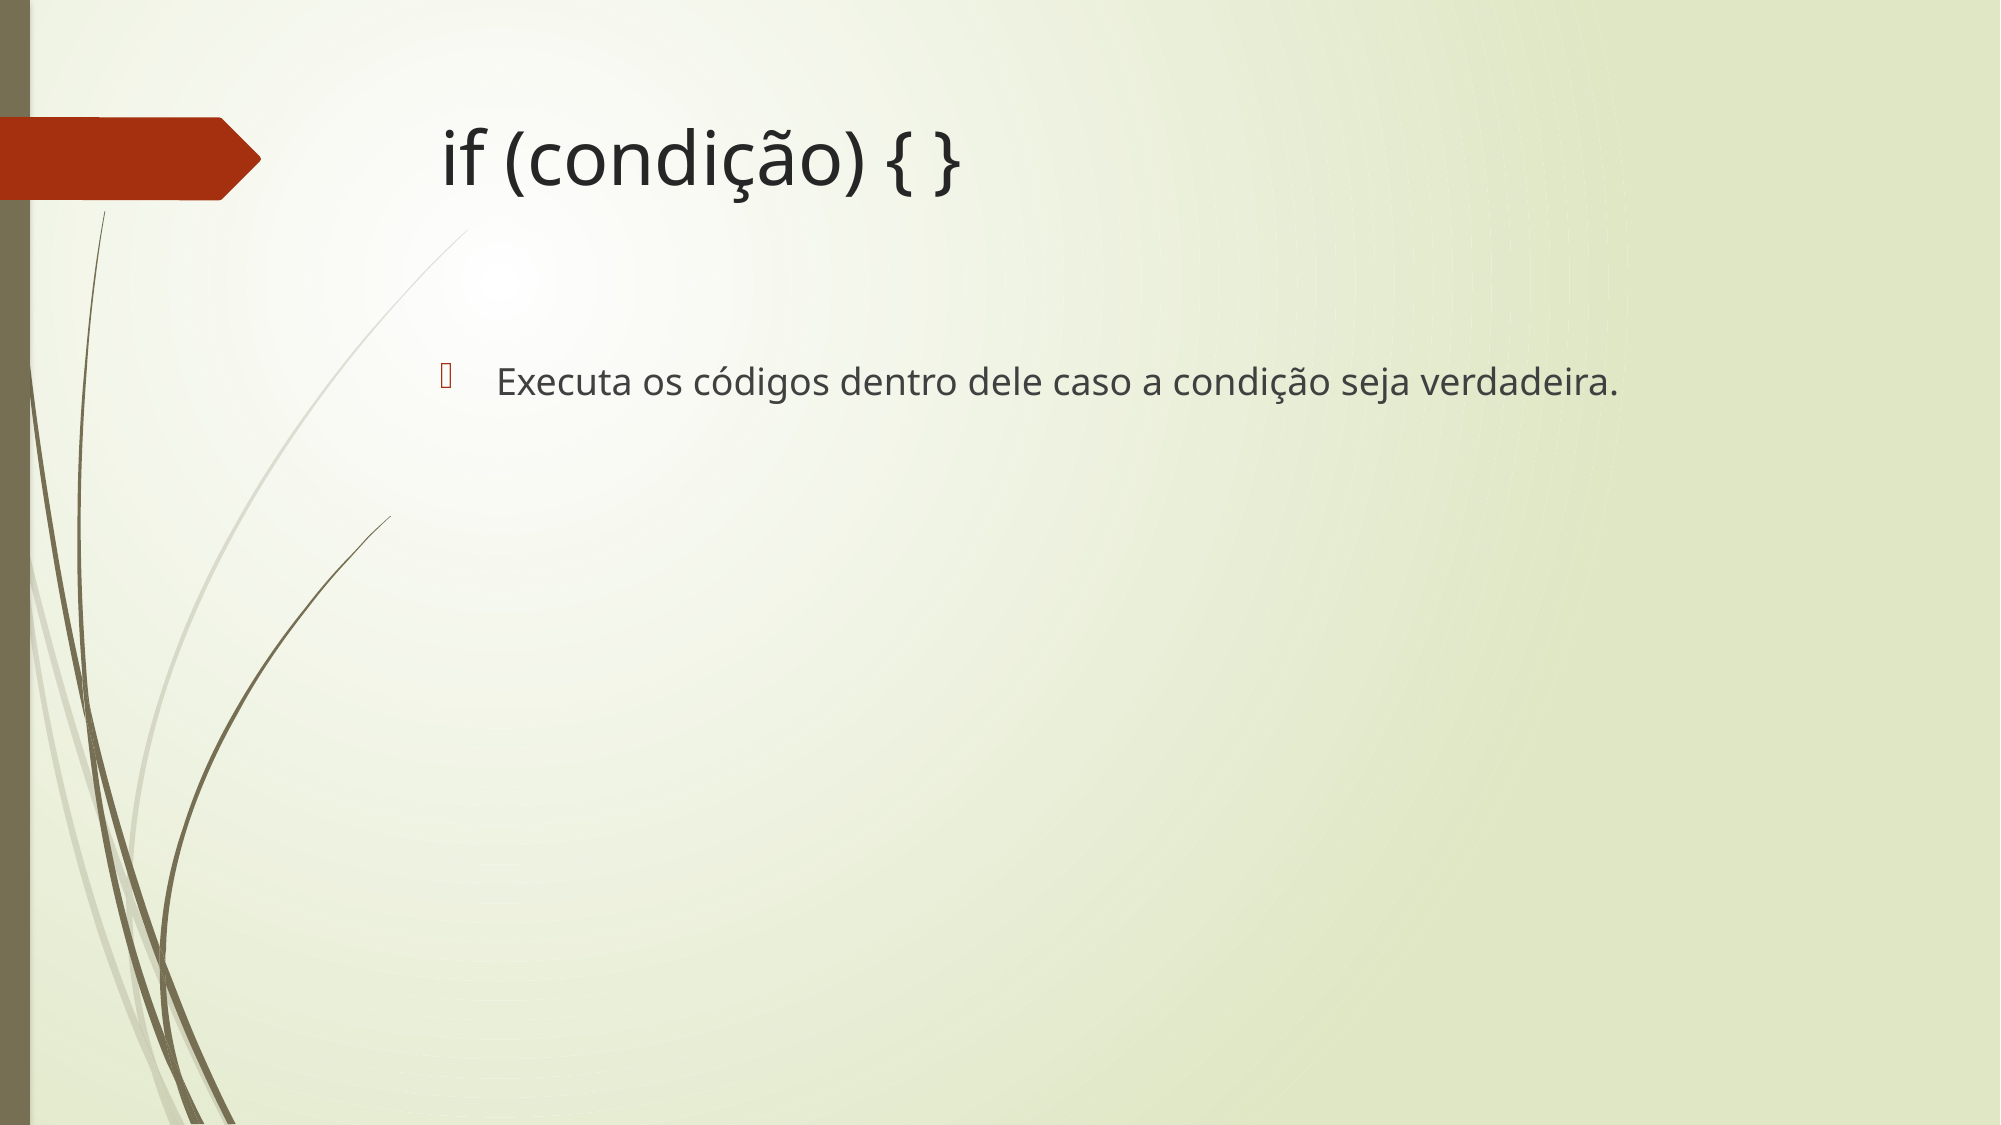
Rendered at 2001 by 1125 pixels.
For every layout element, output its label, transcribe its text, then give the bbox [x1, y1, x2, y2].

title if (condição) { } [425, 102, 1888, 313]
list Executa os códigos dentro dele caso a condição seja verdadeira. [424, 350, 1888, 970]
